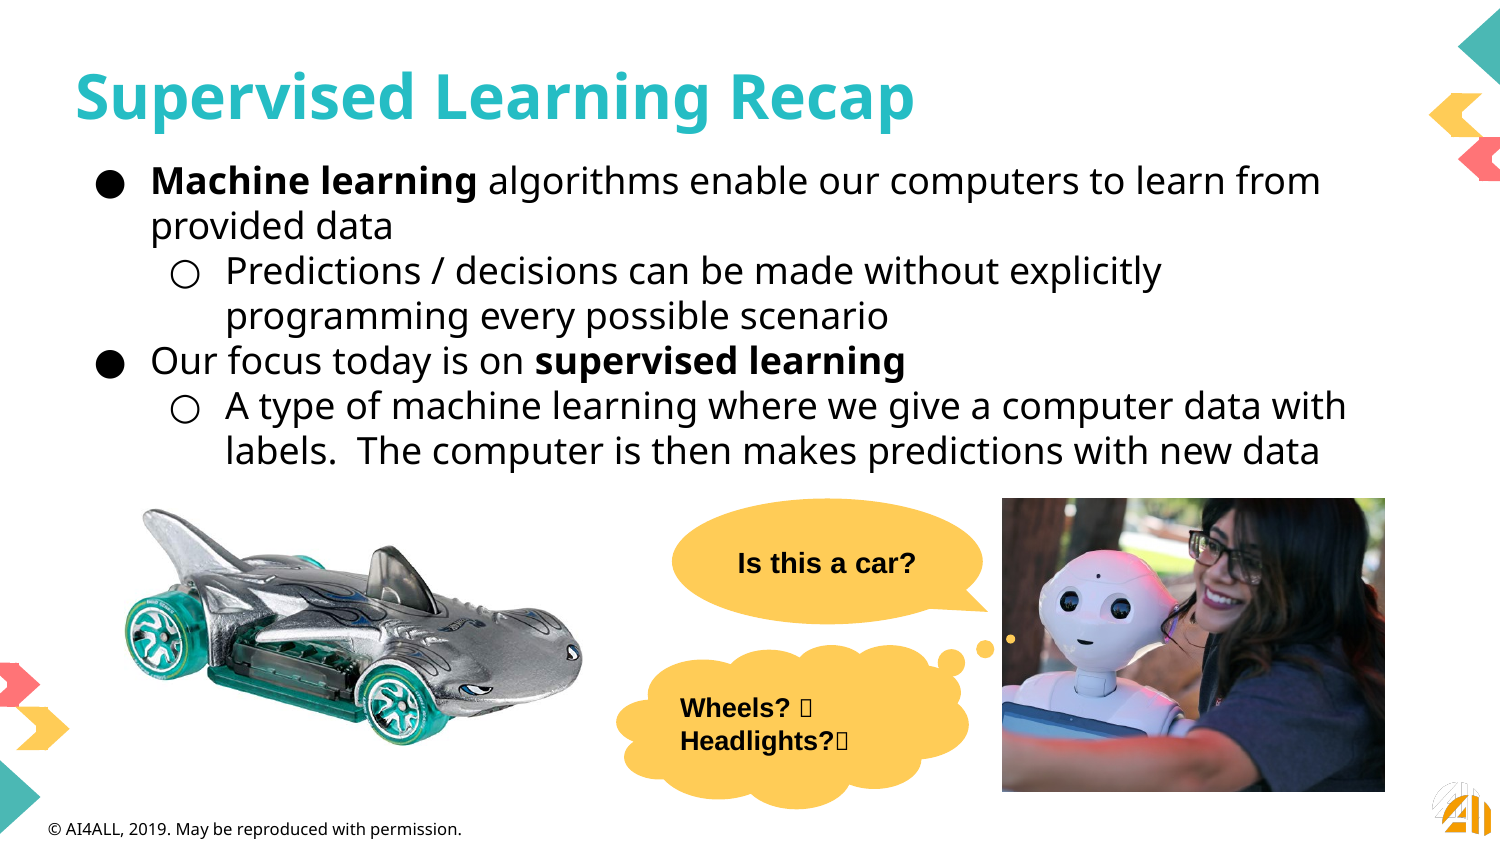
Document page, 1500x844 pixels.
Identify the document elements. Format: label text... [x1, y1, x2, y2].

list Machine learning algorithms enable our computers to learn from provided data Predictions / decisions can be made without explicitly programming every possible scenario Our focus today is on supervised learning A type of machine learning where we give a computer data with labels. The computer is then makes predictions with new data [75, 157, 1363, 468]
text_box Is this a car? [671, 498, 988, 625]
text_box Wheels? ✅ Headlights?✅ [616, 645, 969, 810]
title Supervised Learning Recap [75, 56, 1296, 117]
picture [124, 508, 584, 746]
picture [1432, 782, 1491, 836]
picture [1001, 498, 1386, 792]
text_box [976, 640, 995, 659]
